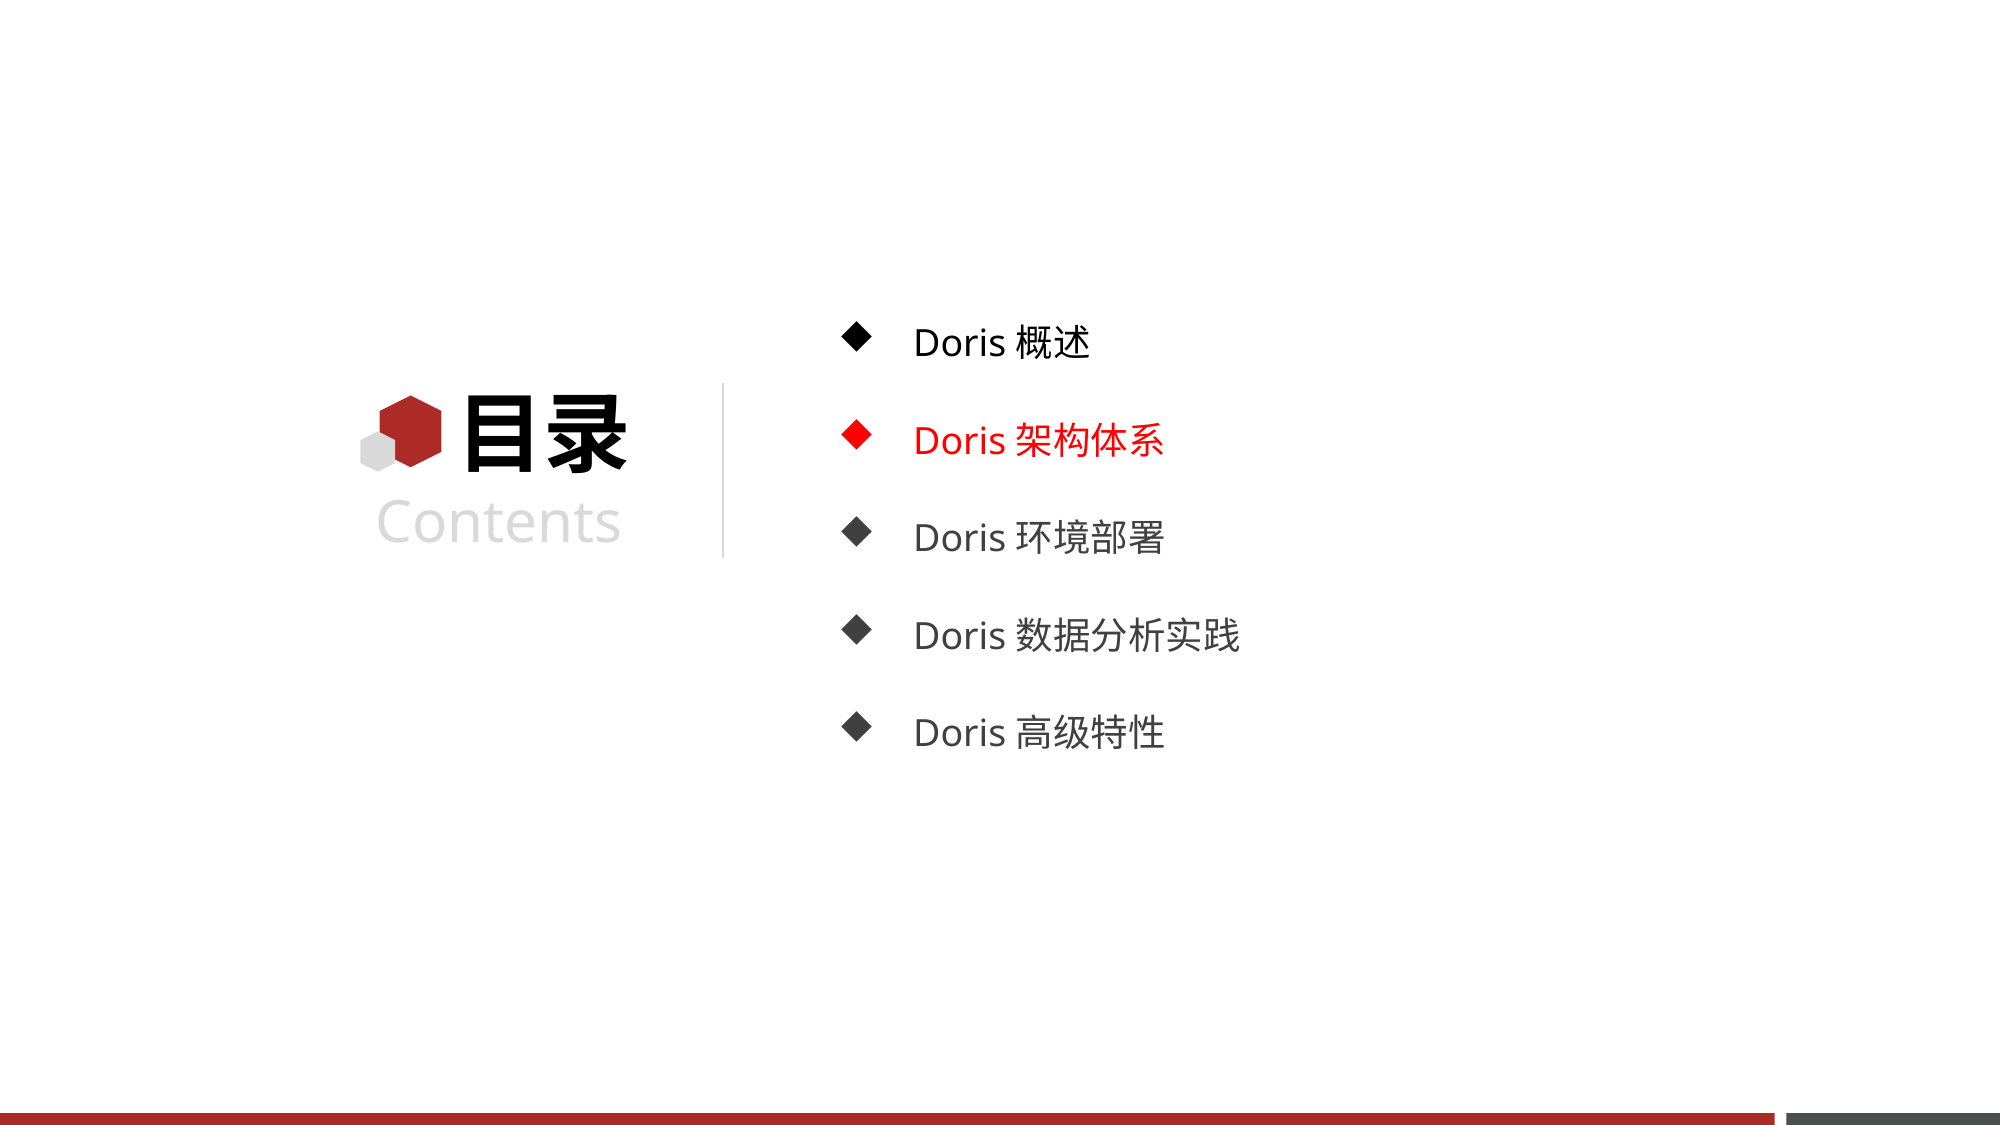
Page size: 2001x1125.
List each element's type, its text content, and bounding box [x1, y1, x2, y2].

list Doris概述 Doris架构体系 Doris环境部署 Doris数据分析实践 Doris高级特性 [823, 165, 1804, 864]
